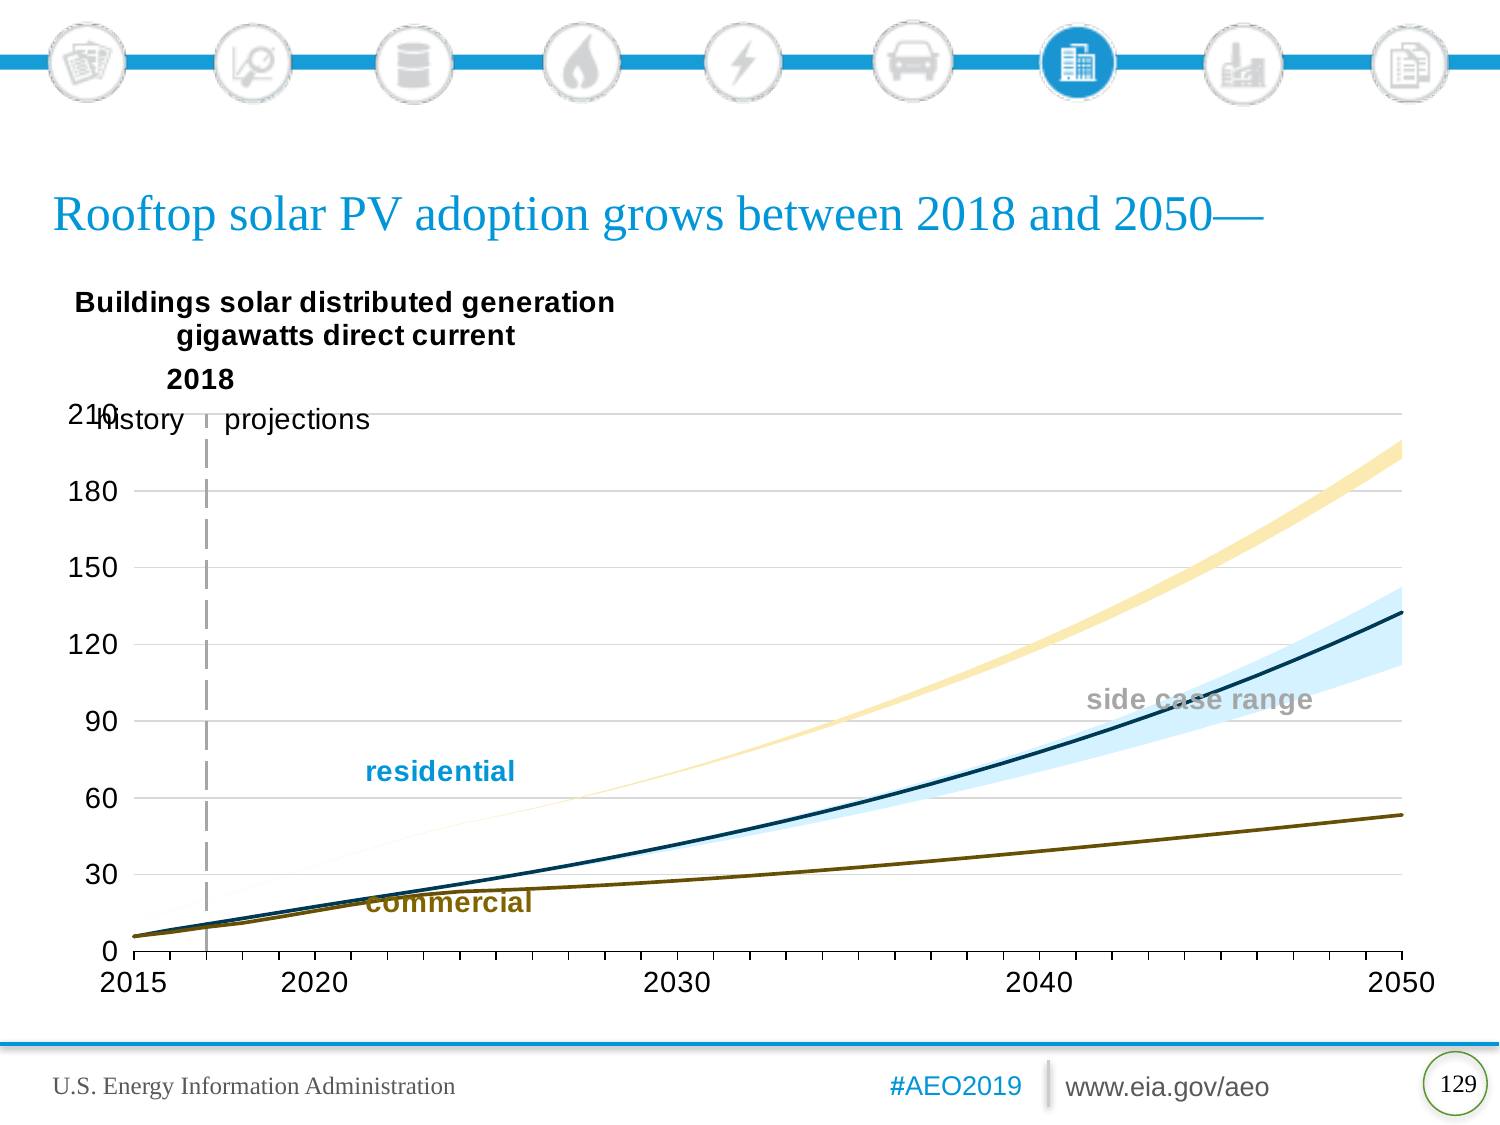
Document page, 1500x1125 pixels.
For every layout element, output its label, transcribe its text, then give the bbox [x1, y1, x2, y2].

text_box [46, 9, 1457, 118]
title Rooftop solar PV adoption grows between 2018 and 2050— [38, 123, 1466, 248]
picture [37, 10, 46, 111]
slide_number 129 [1418, 1053, 1499, 1113]
chart [38, 276, 1466, 1015]
